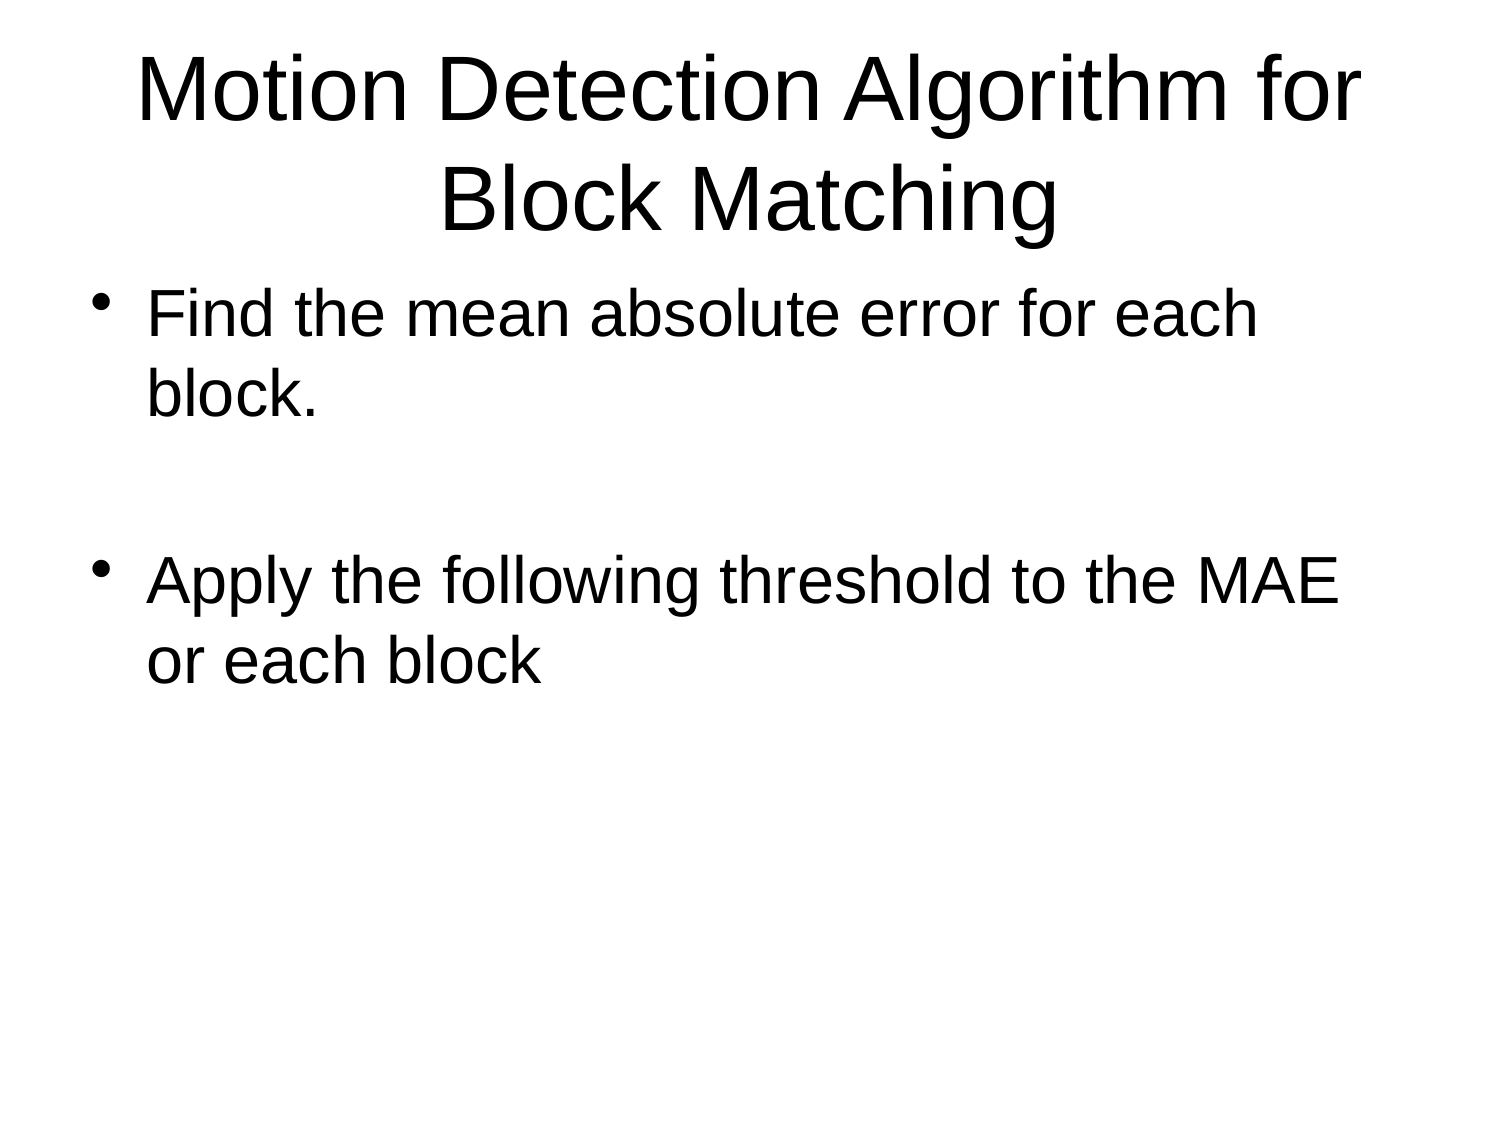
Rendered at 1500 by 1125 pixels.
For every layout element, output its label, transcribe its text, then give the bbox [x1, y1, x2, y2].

title Motion Detection Algorithm for Block Matching [75, 45, 1425, 233]
